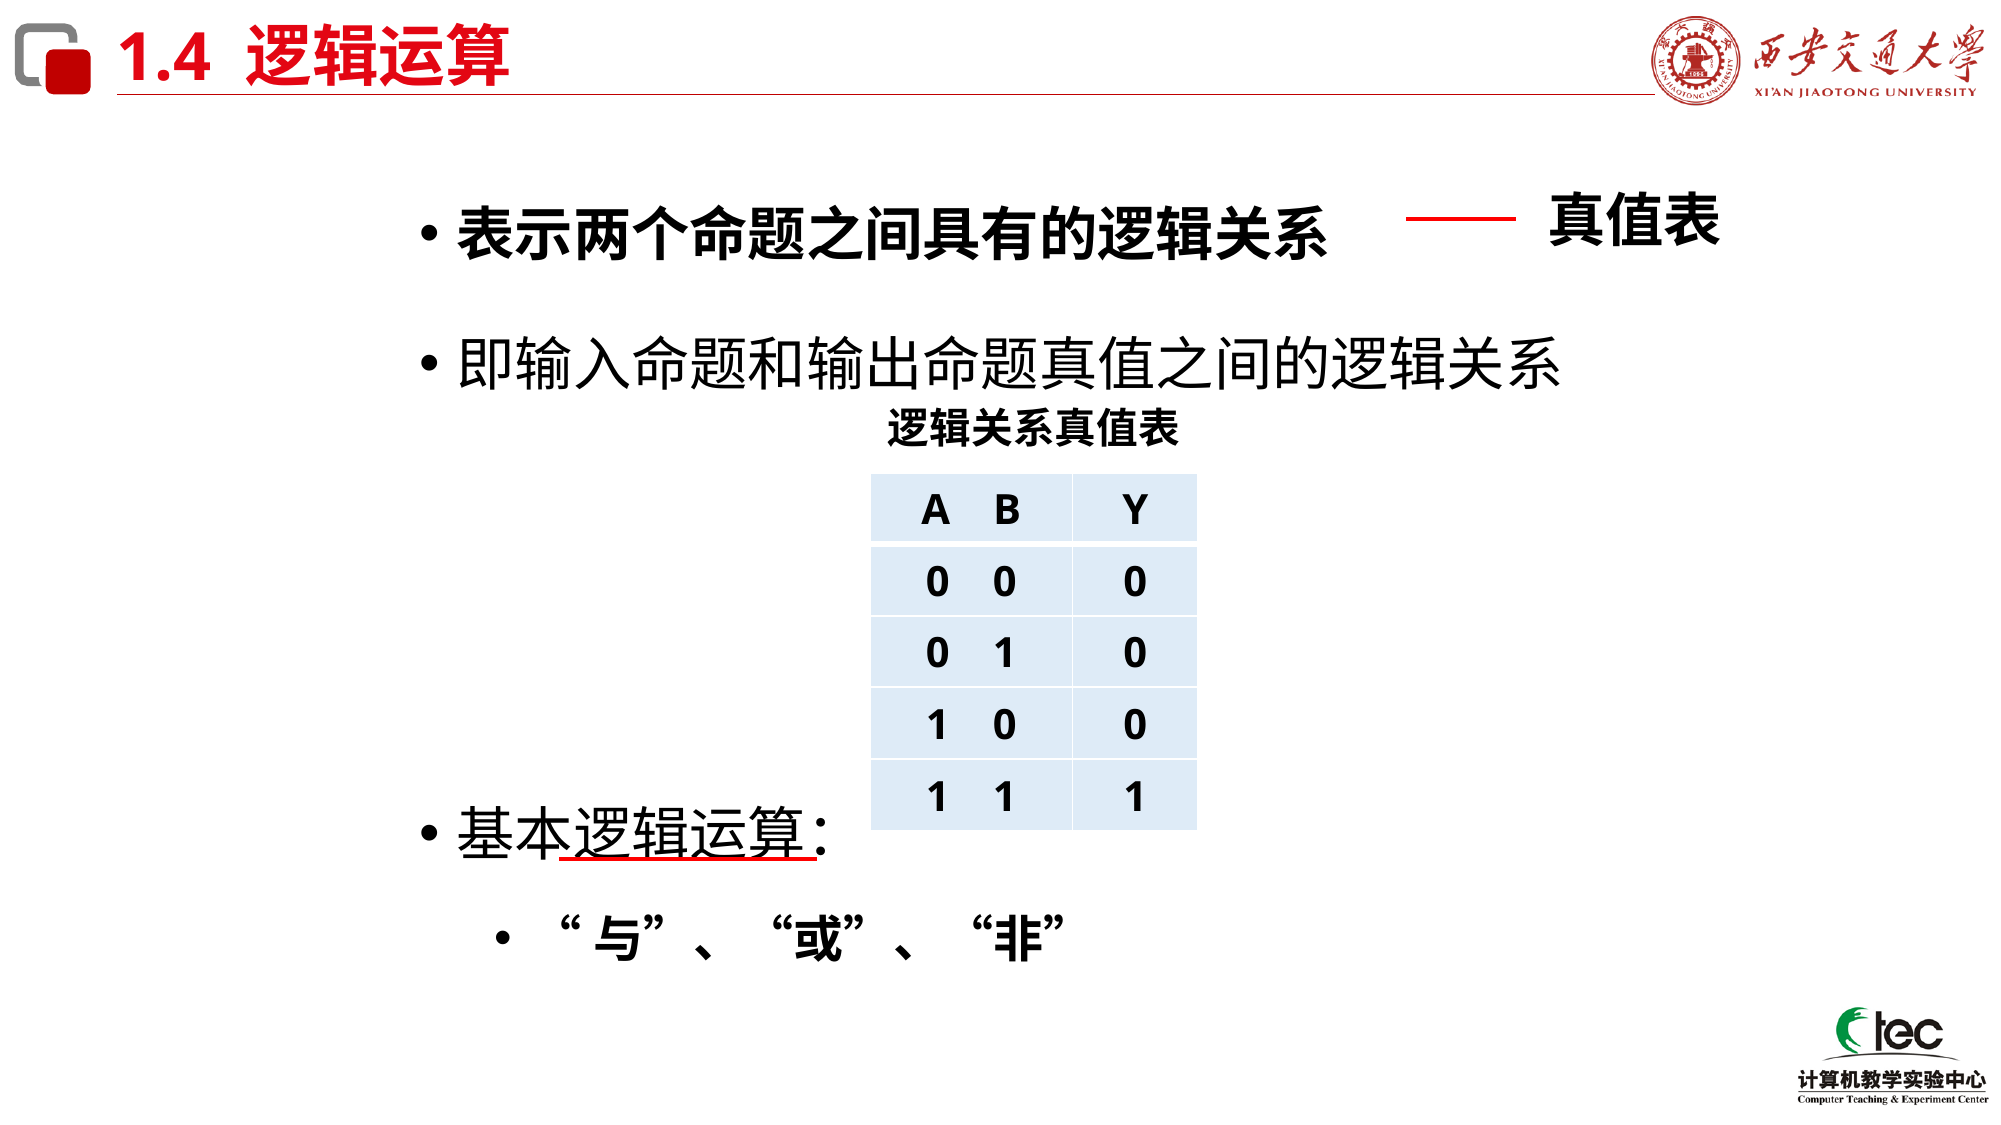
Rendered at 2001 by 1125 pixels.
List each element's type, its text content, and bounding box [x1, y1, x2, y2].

table_cell 1 1 [871, 760, 1072, 830]
text_box 真值表 [1532, 176, 1789, 261]
table_cell 0 1 [871, 617, 1072, 686]
table_header Y [1073, 474, 1197, 541]
table_cell 0 0 [871, 547, 1072, 615]
table_cell 0 [1073, 617, 1197, 686]
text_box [19, 27, 91, 95]
text_box 逻辑关系真值表 [845, 394, 1223, 459]
table_cell 1 0 [871, 688, 1072, 758]
table_cell 1 [1073, 760, 1197, 830]
table_cell 0 [1073, 688, 1197, 758]
picture [1647, 12, 1995, 109]
table_header A B [871, 474, 1072, 541]
picture [1788, 993, 2000, 1125]
table_cell 0 [1073, 547, 1197, 615]
text_box 1.4 逻辑运算 [101, 6, 528, 102]
